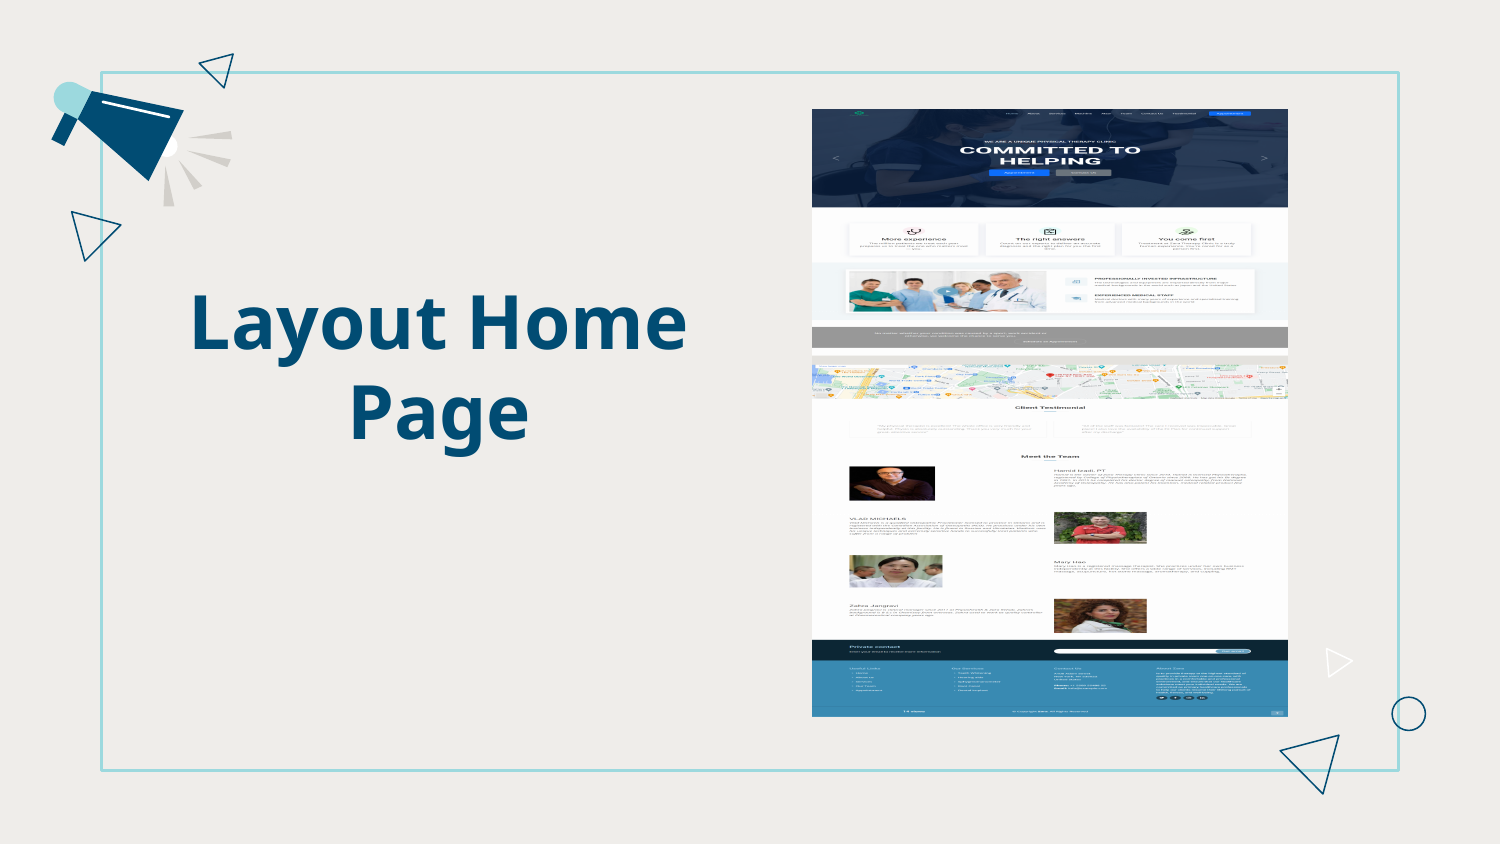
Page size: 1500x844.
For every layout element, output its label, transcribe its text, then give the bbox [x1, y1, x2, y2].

picture [812, 109, 1288, 718]
title Layout Home Page [112, 259, 766, 561]
